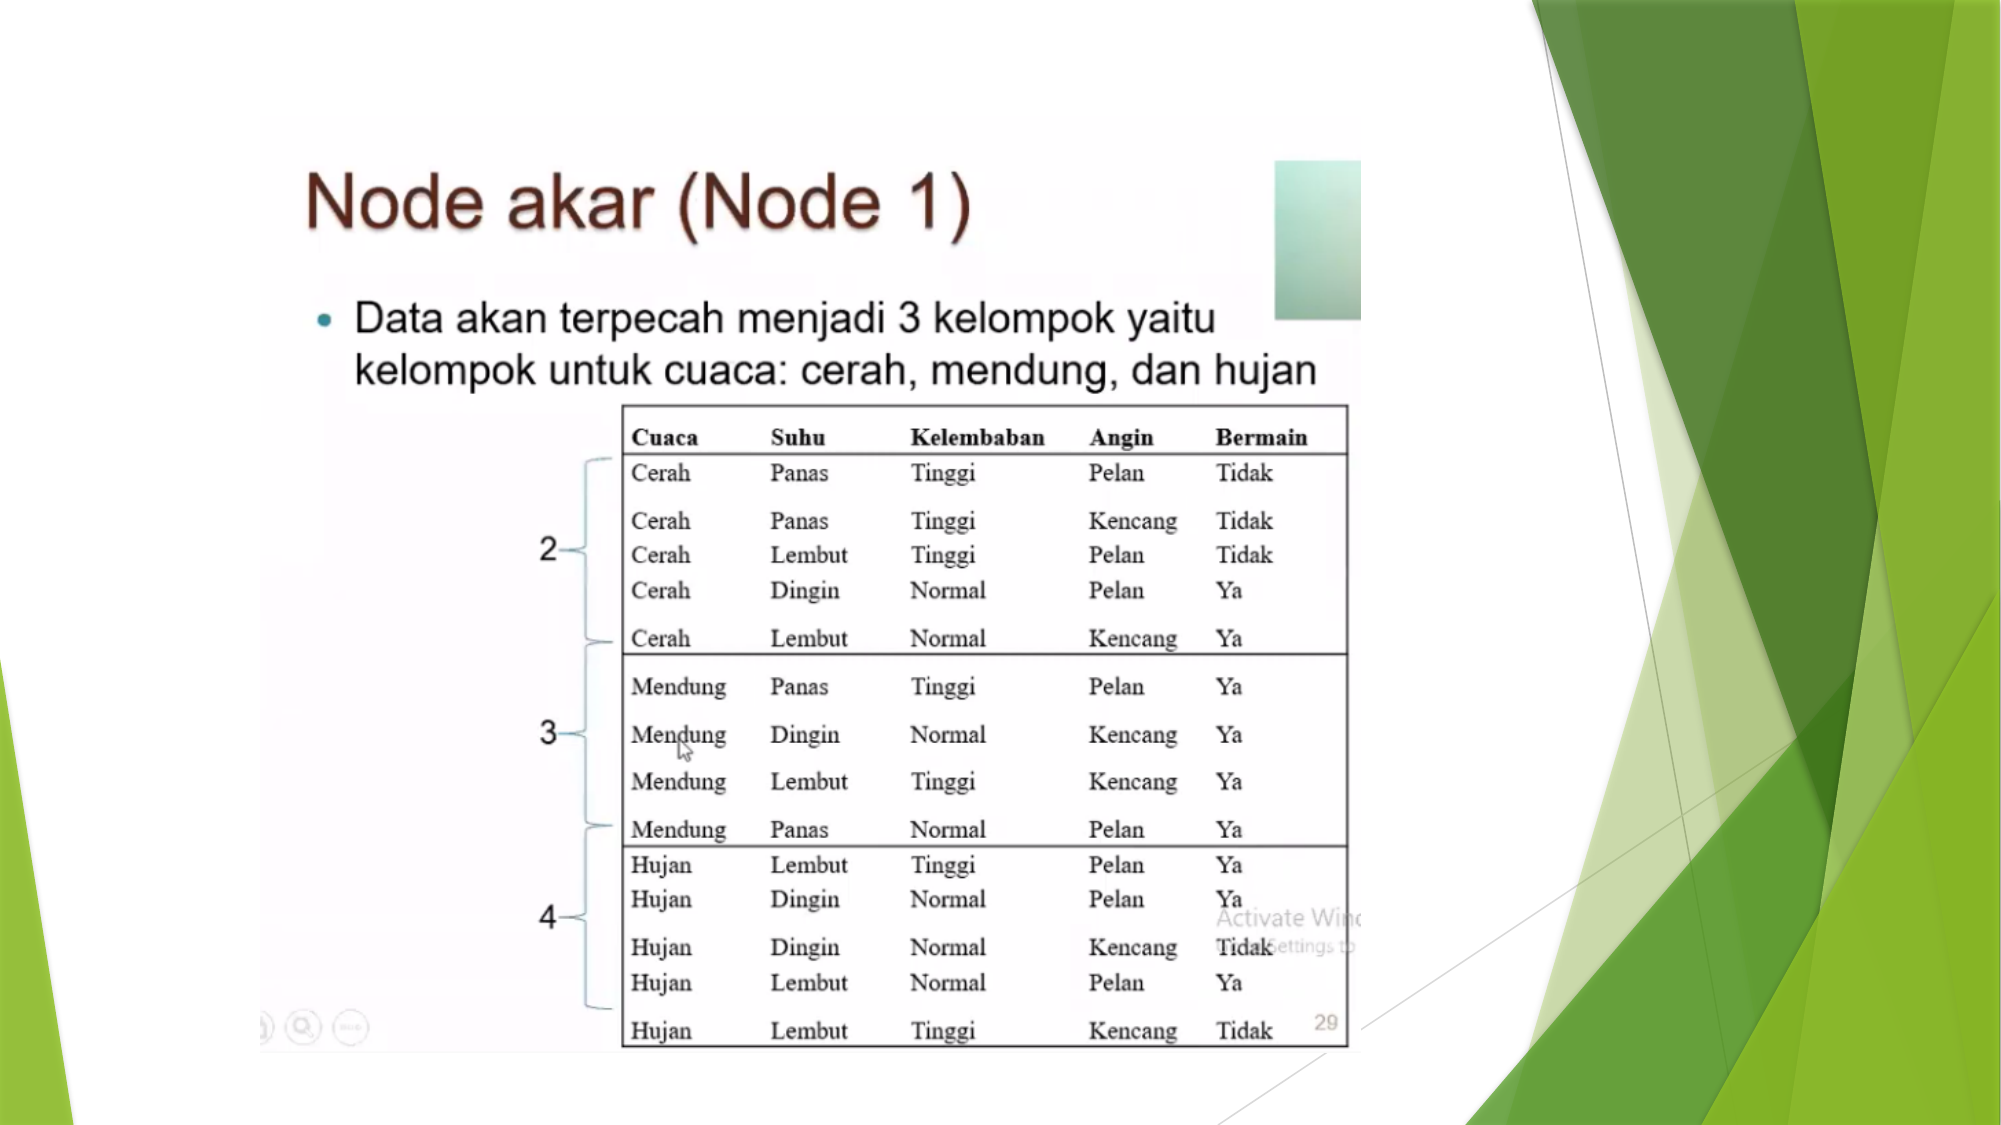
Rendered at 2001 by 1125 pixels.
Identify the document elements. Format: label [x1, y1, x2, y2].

list [259, 116, 1362, 1054]
